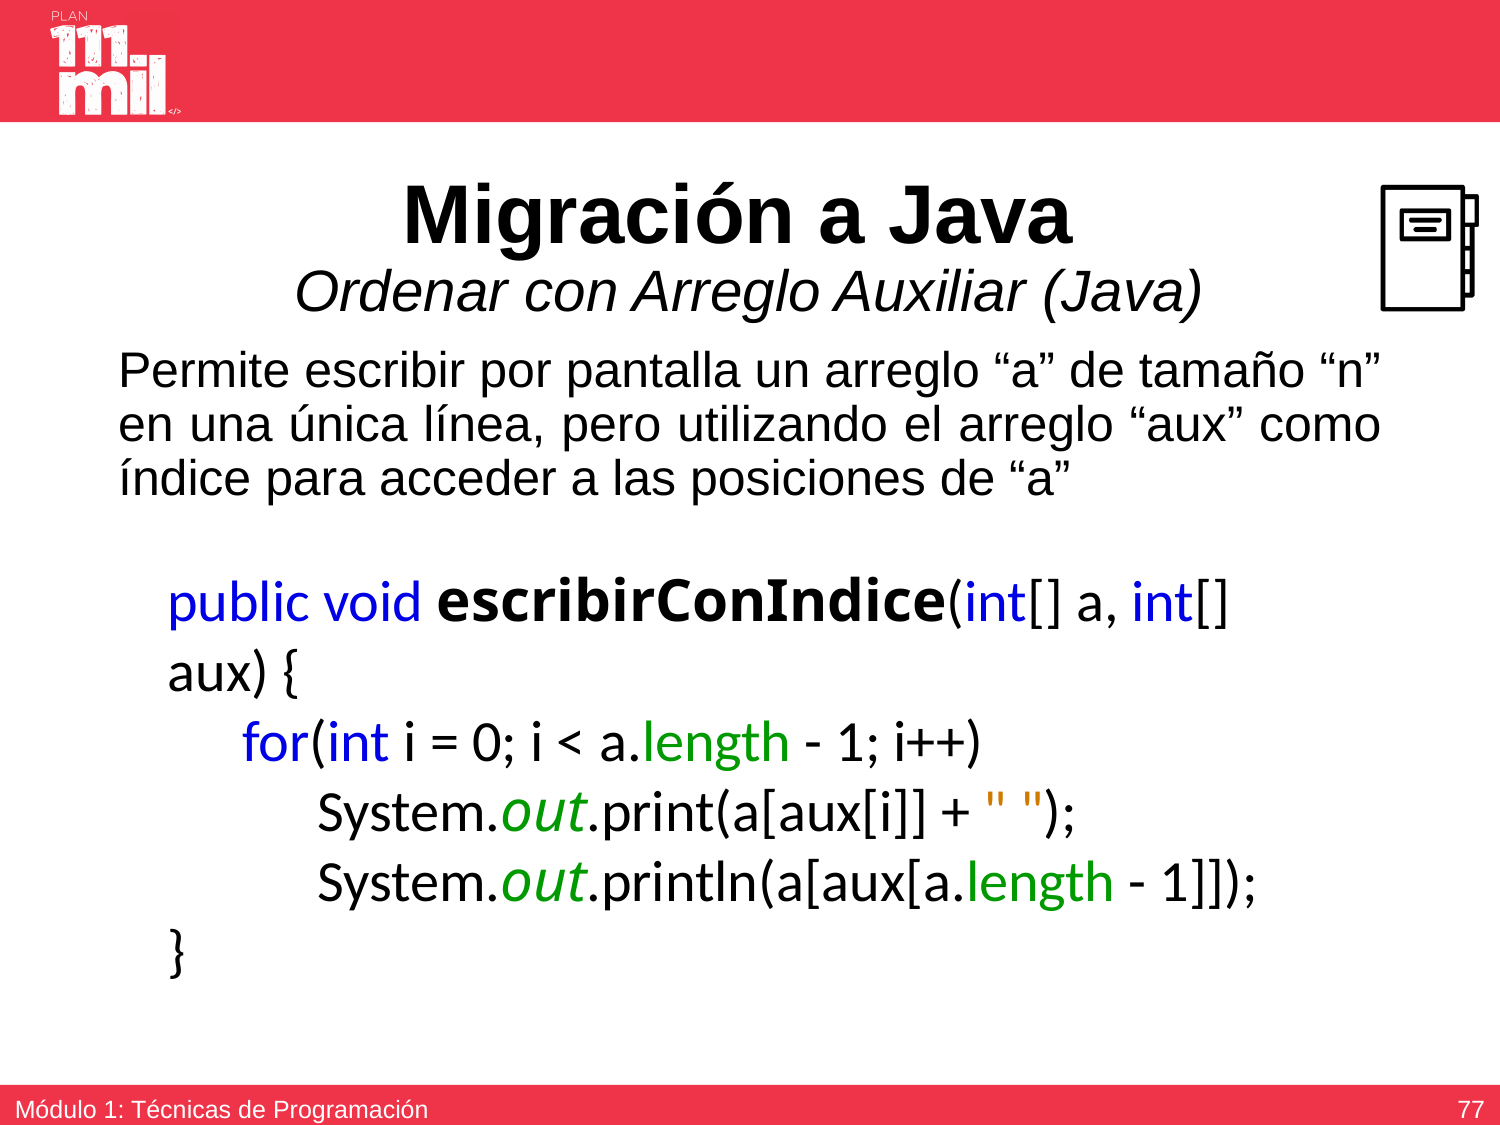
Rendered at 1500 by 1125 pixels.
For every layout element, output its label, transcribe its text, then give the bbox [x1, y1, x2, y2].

picture [1350, 173, 1500, 323]
title Migración a Java Ordenar con Arreglo Auxiliar (Java) [103, 147, 1397, 336]
text_box Permite escribir por pantalla un arreglo “a” de tamaño “n” en una única línea, pero utilizando el arreglo “aux” como índice para acceder a las posiciones de “a” [103, 336, 1397, 540]
slide_number 76 [1162, 1078, 1500, 1125]
text_box public void escribirConIndice(int[] a, int[] aux) { for(int i = 0; i < a.length - 1; i++) System.out.print(a[aux[i]] + " "); System.out.println(a[aux[a.length - 1]]); } [152, 555, 1348, 991]
footer Módulo 1: Técnicas de Programación [0, 1078, 507, 1125]
